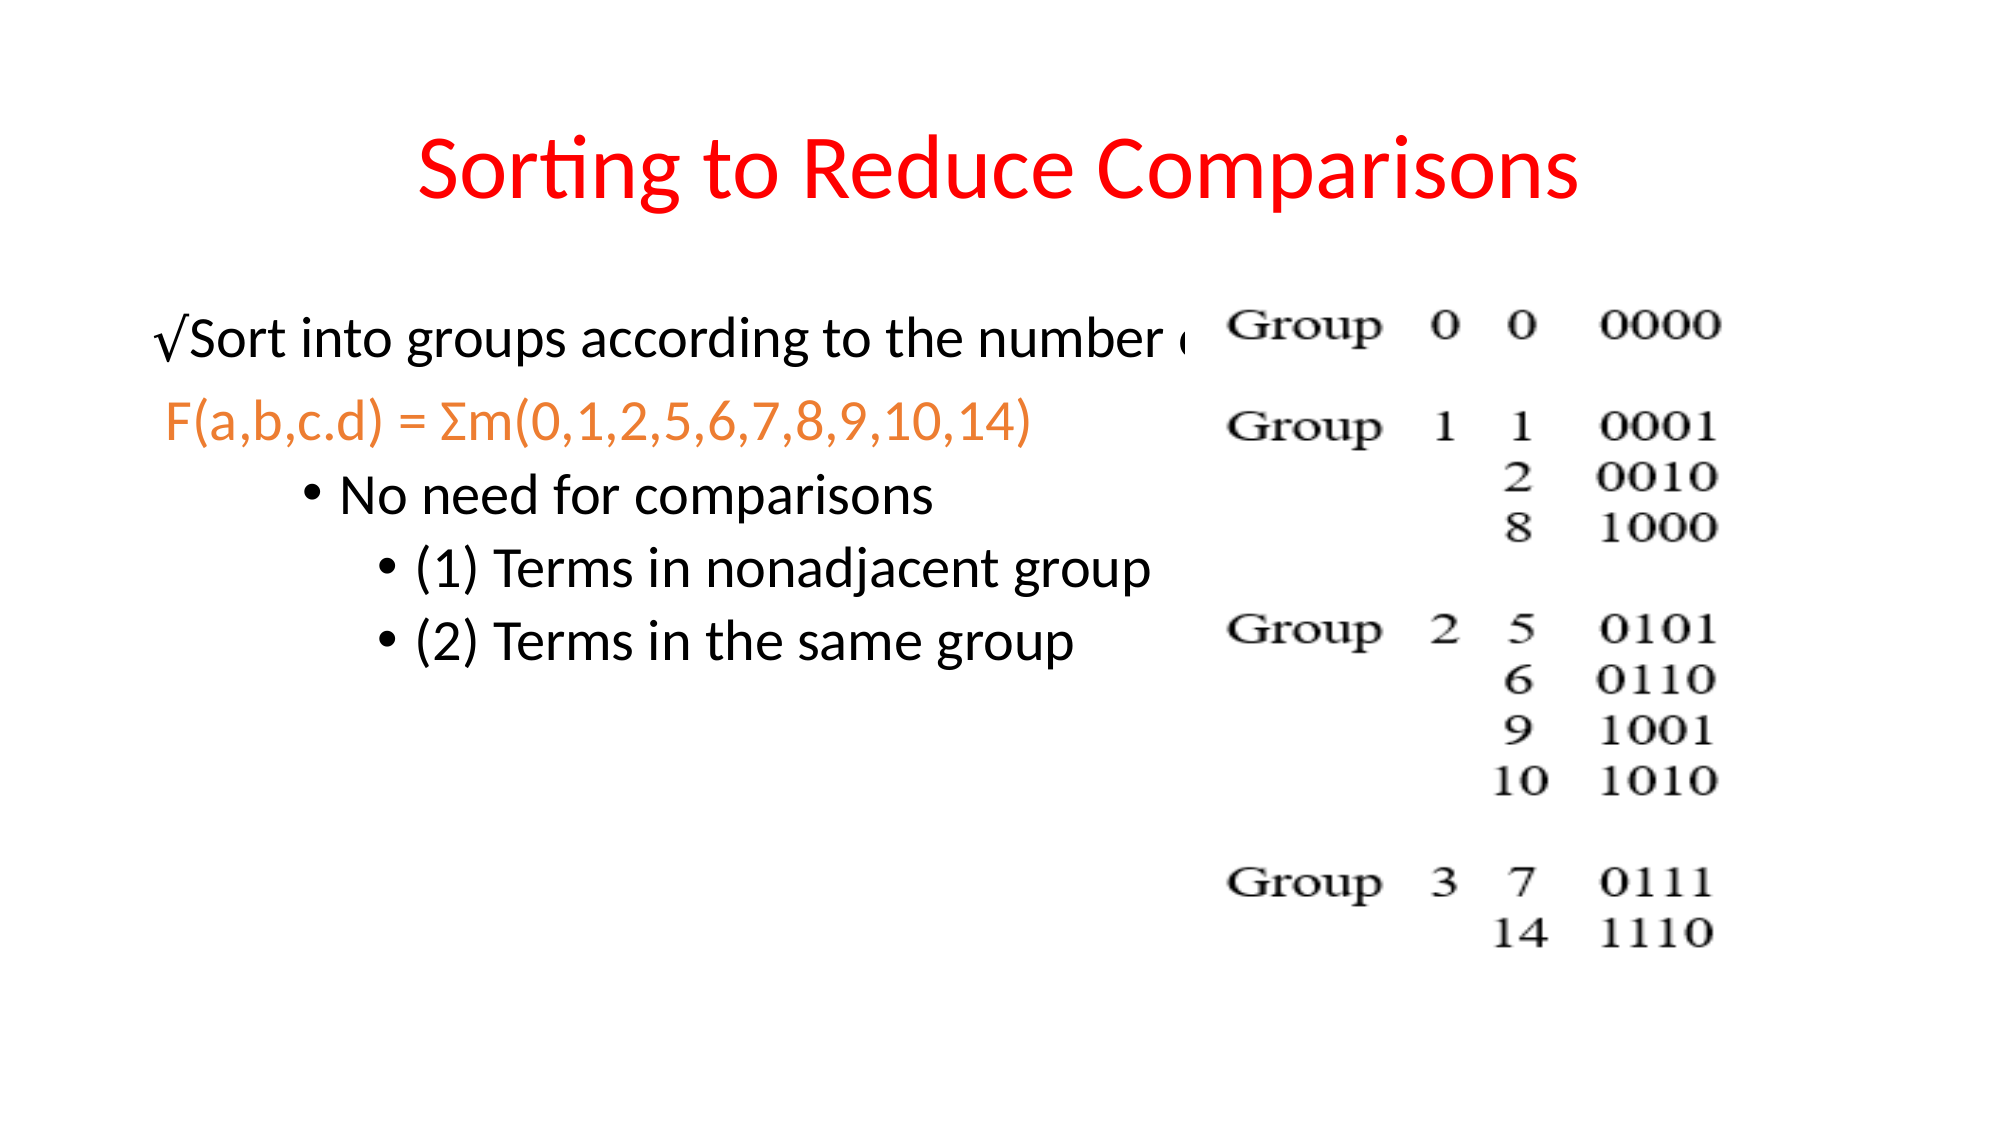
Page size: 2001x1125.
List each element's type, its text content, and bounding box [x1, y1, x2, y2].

title Sorting to Reduce Comparisons [137, 59, 1863, 278]
list Sort into groups according to the number of 1’s. F(a,b,c.d) = Σm(0,1,2,5,6,7,8,9,10,14) No need for comparisons (1) Terms in nonadjacent group (2) Terms in the same group [137, 299, 1863, 1014]
picture [1185, 288, 1759, 971]
